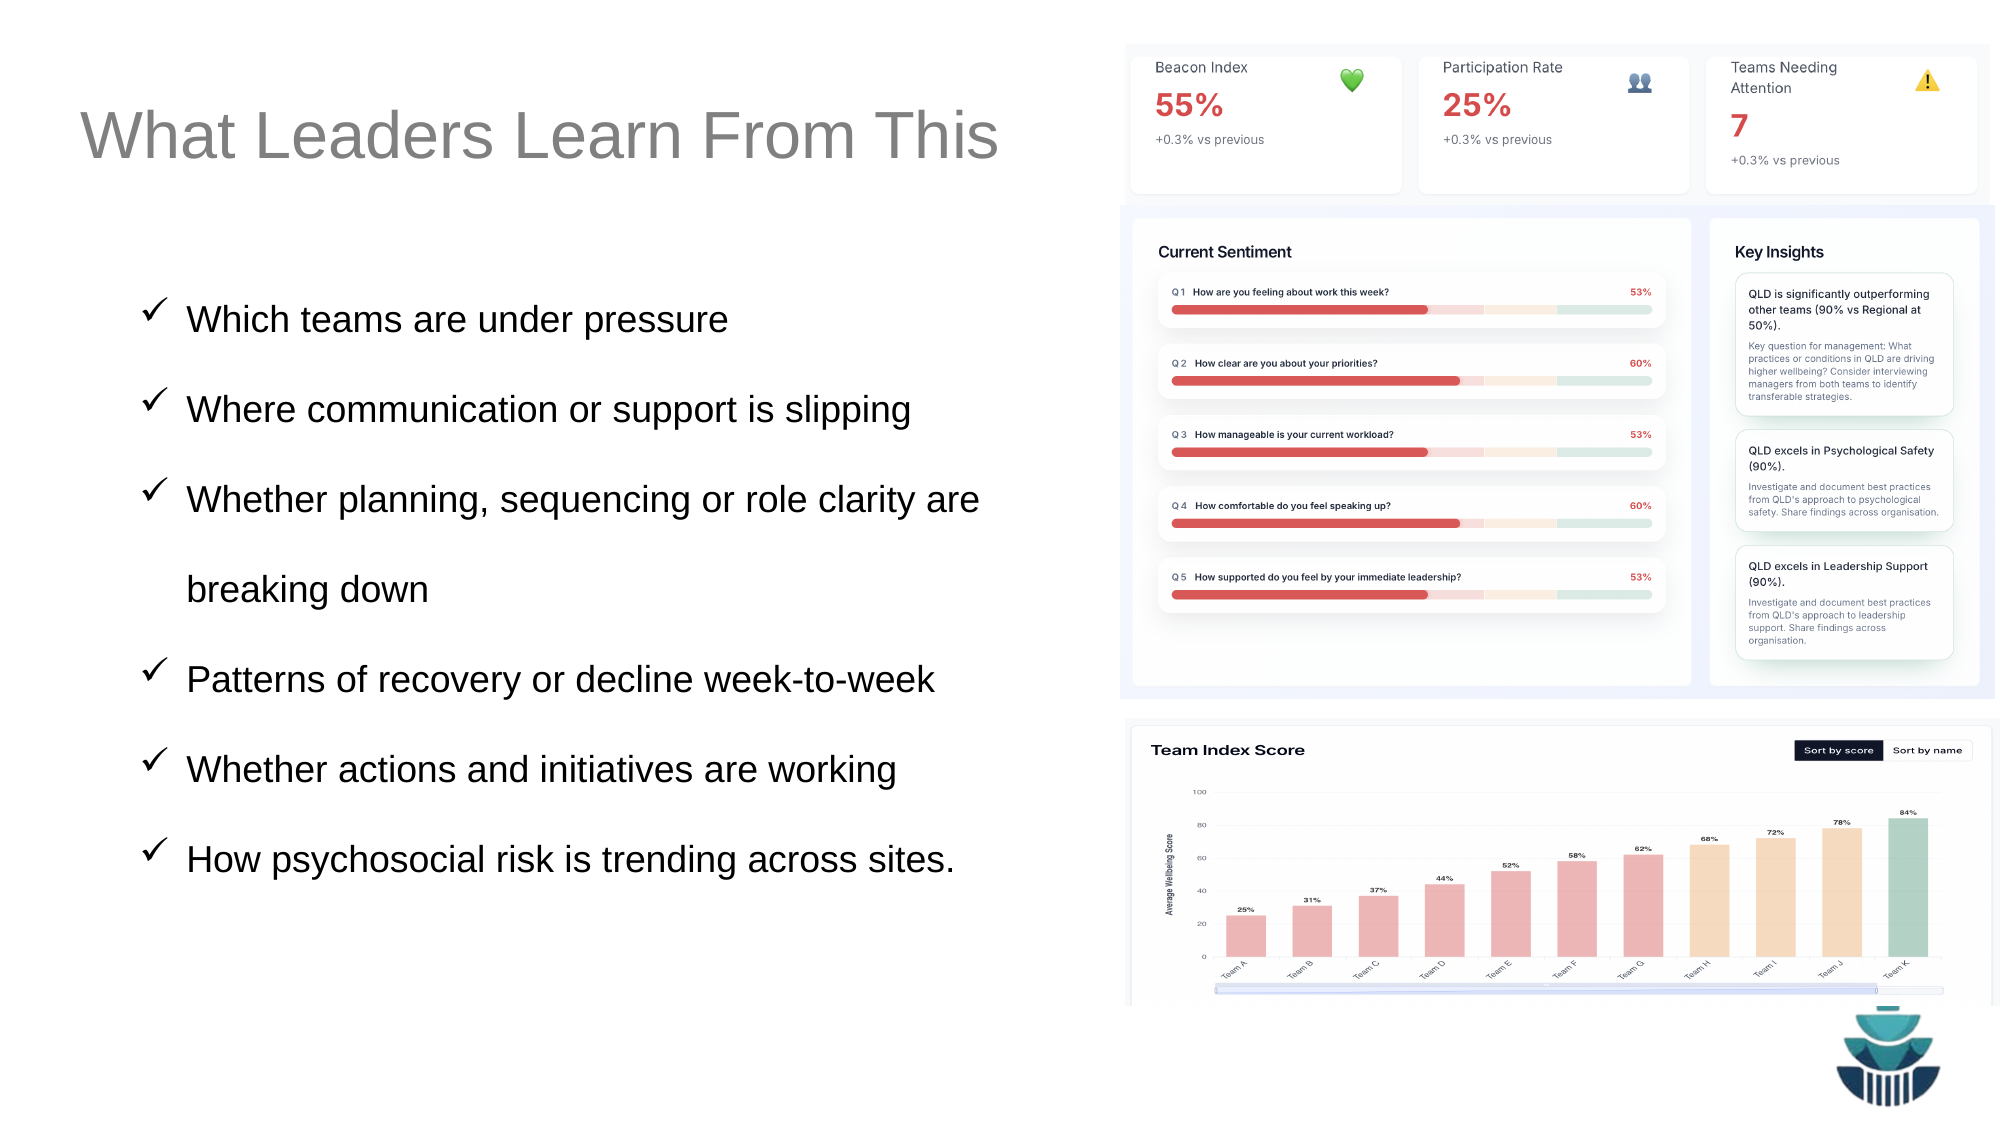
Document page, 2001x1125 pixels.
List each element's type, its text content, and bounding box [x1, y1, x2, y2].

picture [1120, 44, 1996, 700]
picture [1125, 718, 2000, 1118]
text_box What Leaders Learn From This [65, 84, 1125, 179]
text_box Which teams are under pressure Where communication or support is slipping Whether planning, sequencing or role clarity are breaking down Patterns of recovery or decline week-to-week Whether actions and initiatives are working How psychosocial risk is trending across sites. [124, 242, 1071, 887]
